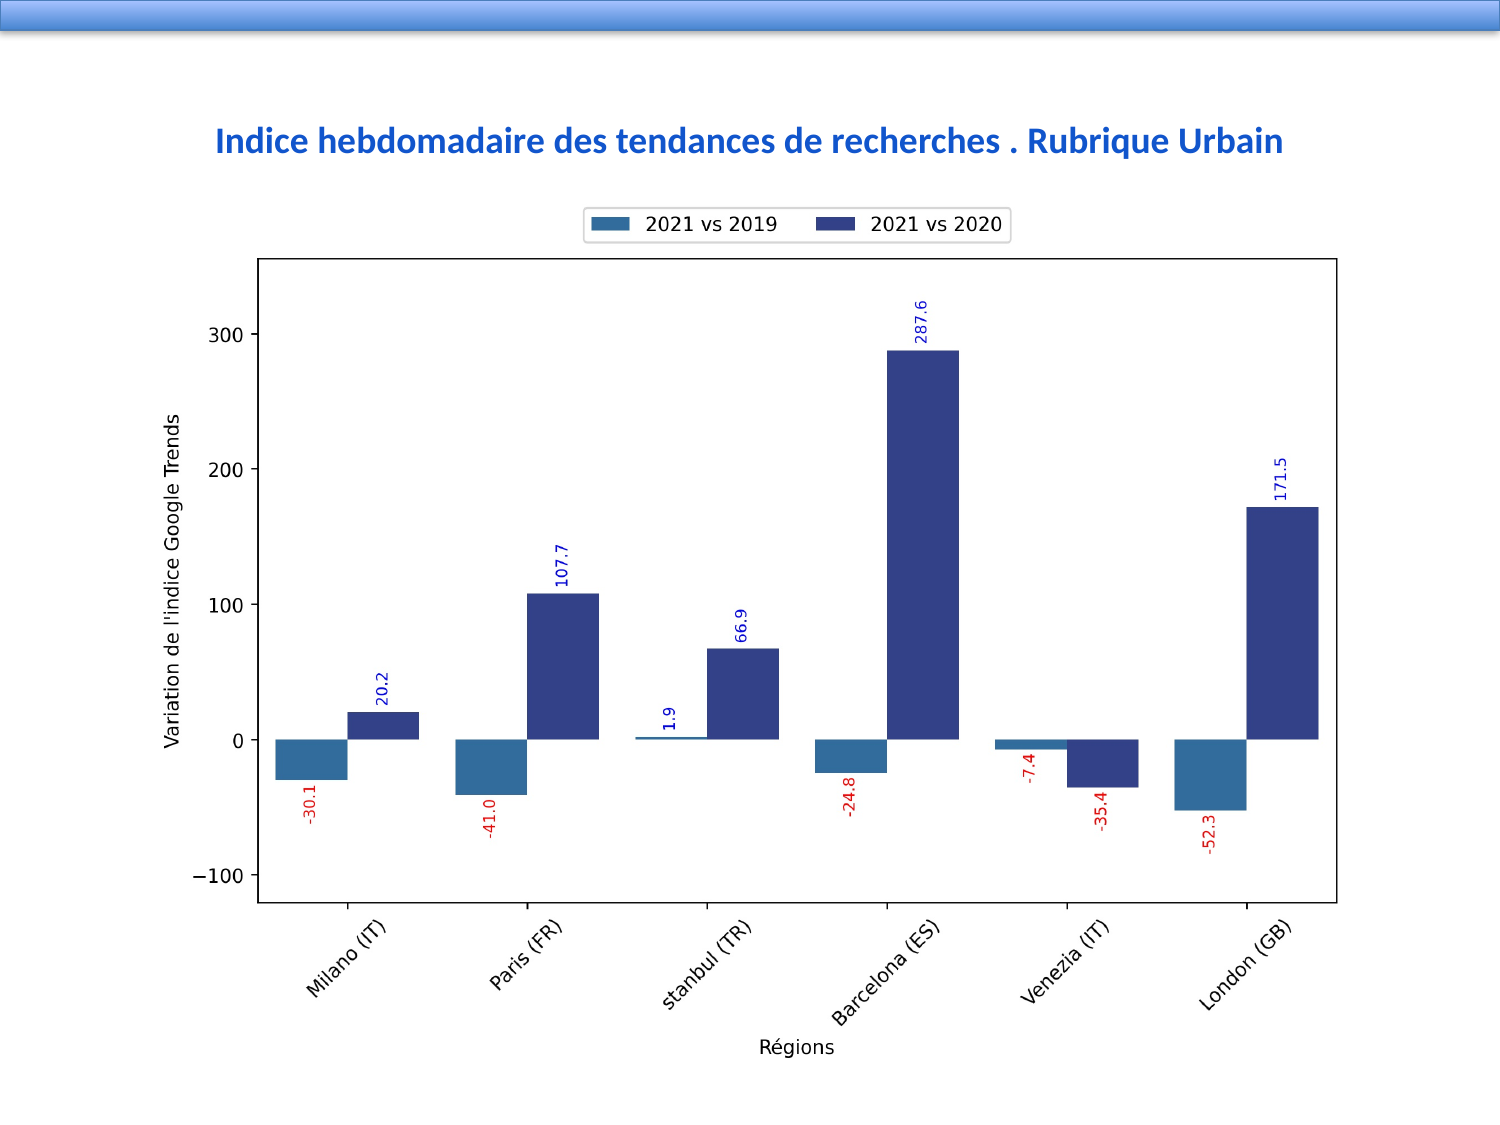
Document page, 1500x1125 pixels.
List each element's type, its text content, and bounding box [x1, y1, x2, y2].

title Indice hebdomadaire des tendances de recherches . Rubrique Urbain [75, 45, 1425, 233]
picture [149, 194, 1351, 1072]
text_box [0, 0, 1500, 31]
